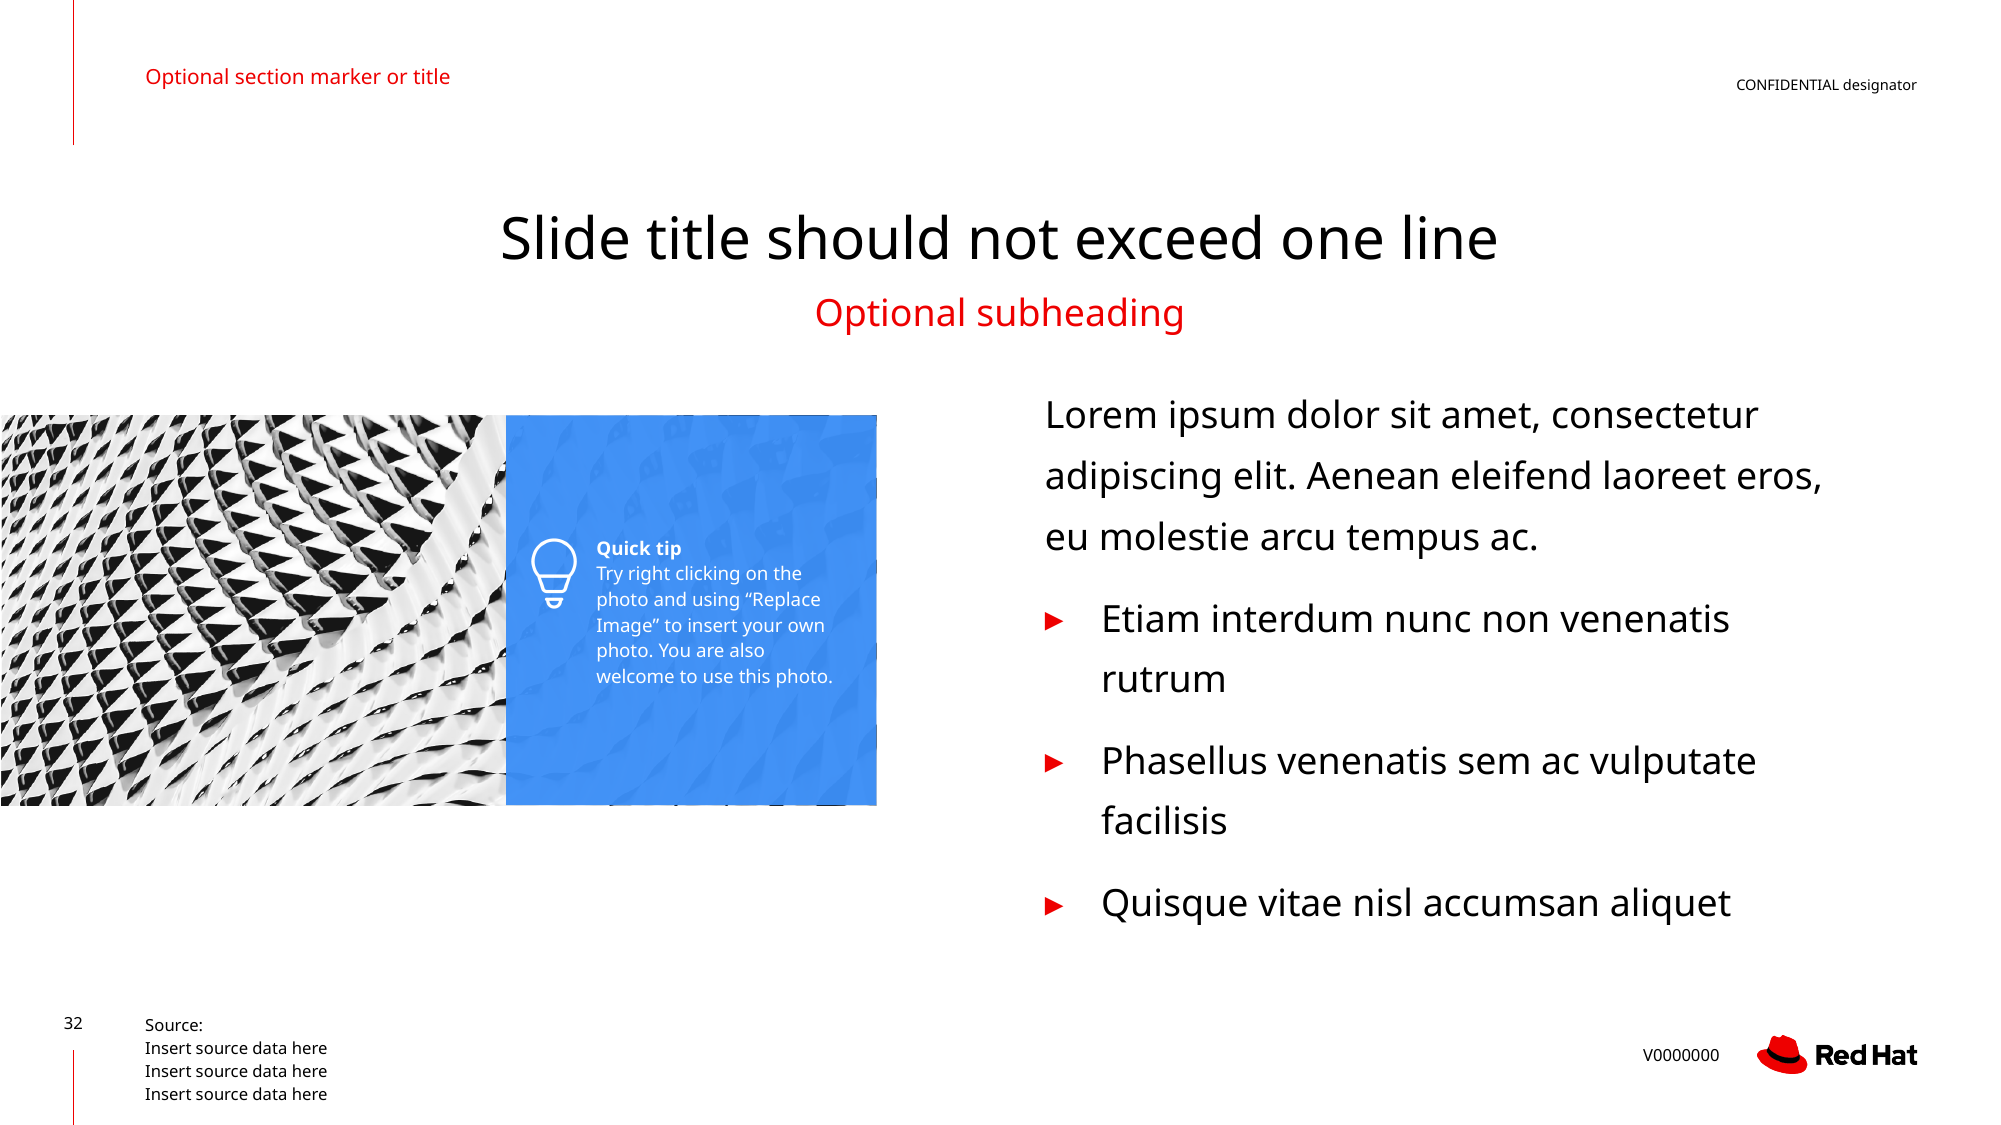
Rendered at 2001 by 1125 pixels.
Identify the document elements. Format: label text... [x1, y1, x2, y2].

subtitle Source: Insert source data here Insert source data here Insert source data here [145, 1012, 1458, 1104]
list Lorem ipsum dolor sit amet, consectetur adipiscing elit. Aenean eleifend laoreet eros, eu molestie arcu tempus ac. Etiam interdum nunc non venenatis rutrum Phasellus venenatis sem ac vulputate facilisis Quisque vitae nisl accumsan aliquet [1044, 375, 1855, 988]
picture [0, 415, 505, 806]
subtitle Optional section marker or title [73, 9, 919, 143]
picture [1757, 1035, 1918, 1074]
title Slide title should not exceed one line [145, 180, 1855, 272]
slide_number ‹#› [13, 1012, 134, 1036]
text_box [505, 415, 877, 806]
subtitle Optional subheading [145, 272, 1855, 320]
